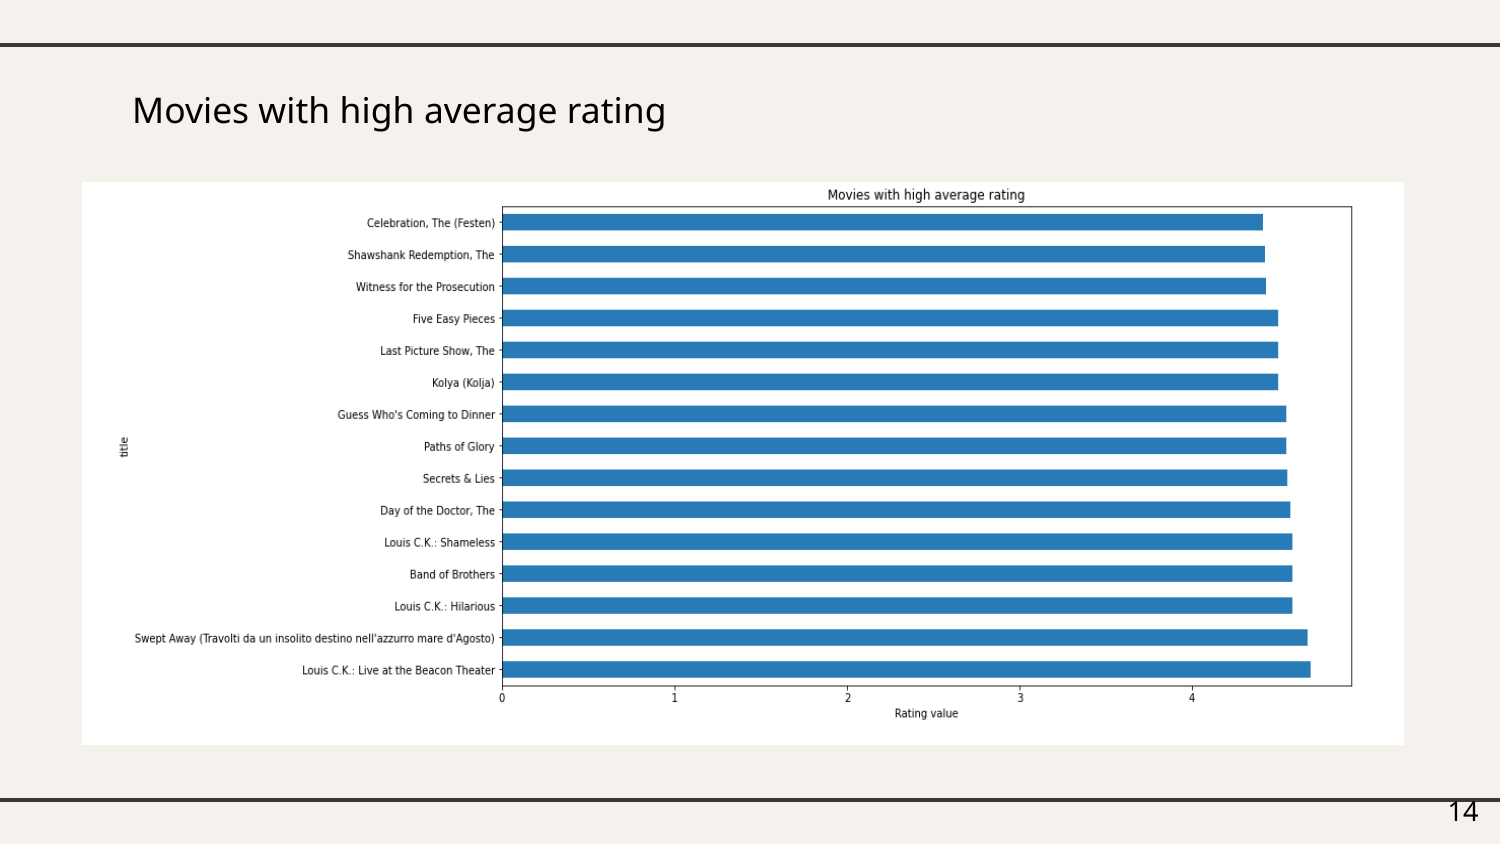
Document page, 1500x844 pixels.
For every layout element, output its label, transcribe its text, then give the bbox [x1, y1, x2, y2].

slide_number ‹#› [1403, 779, 1494, 844]
picture [82, 181, 1404, 745]
title Movies with high average rating [116, 72, 822, 167]
